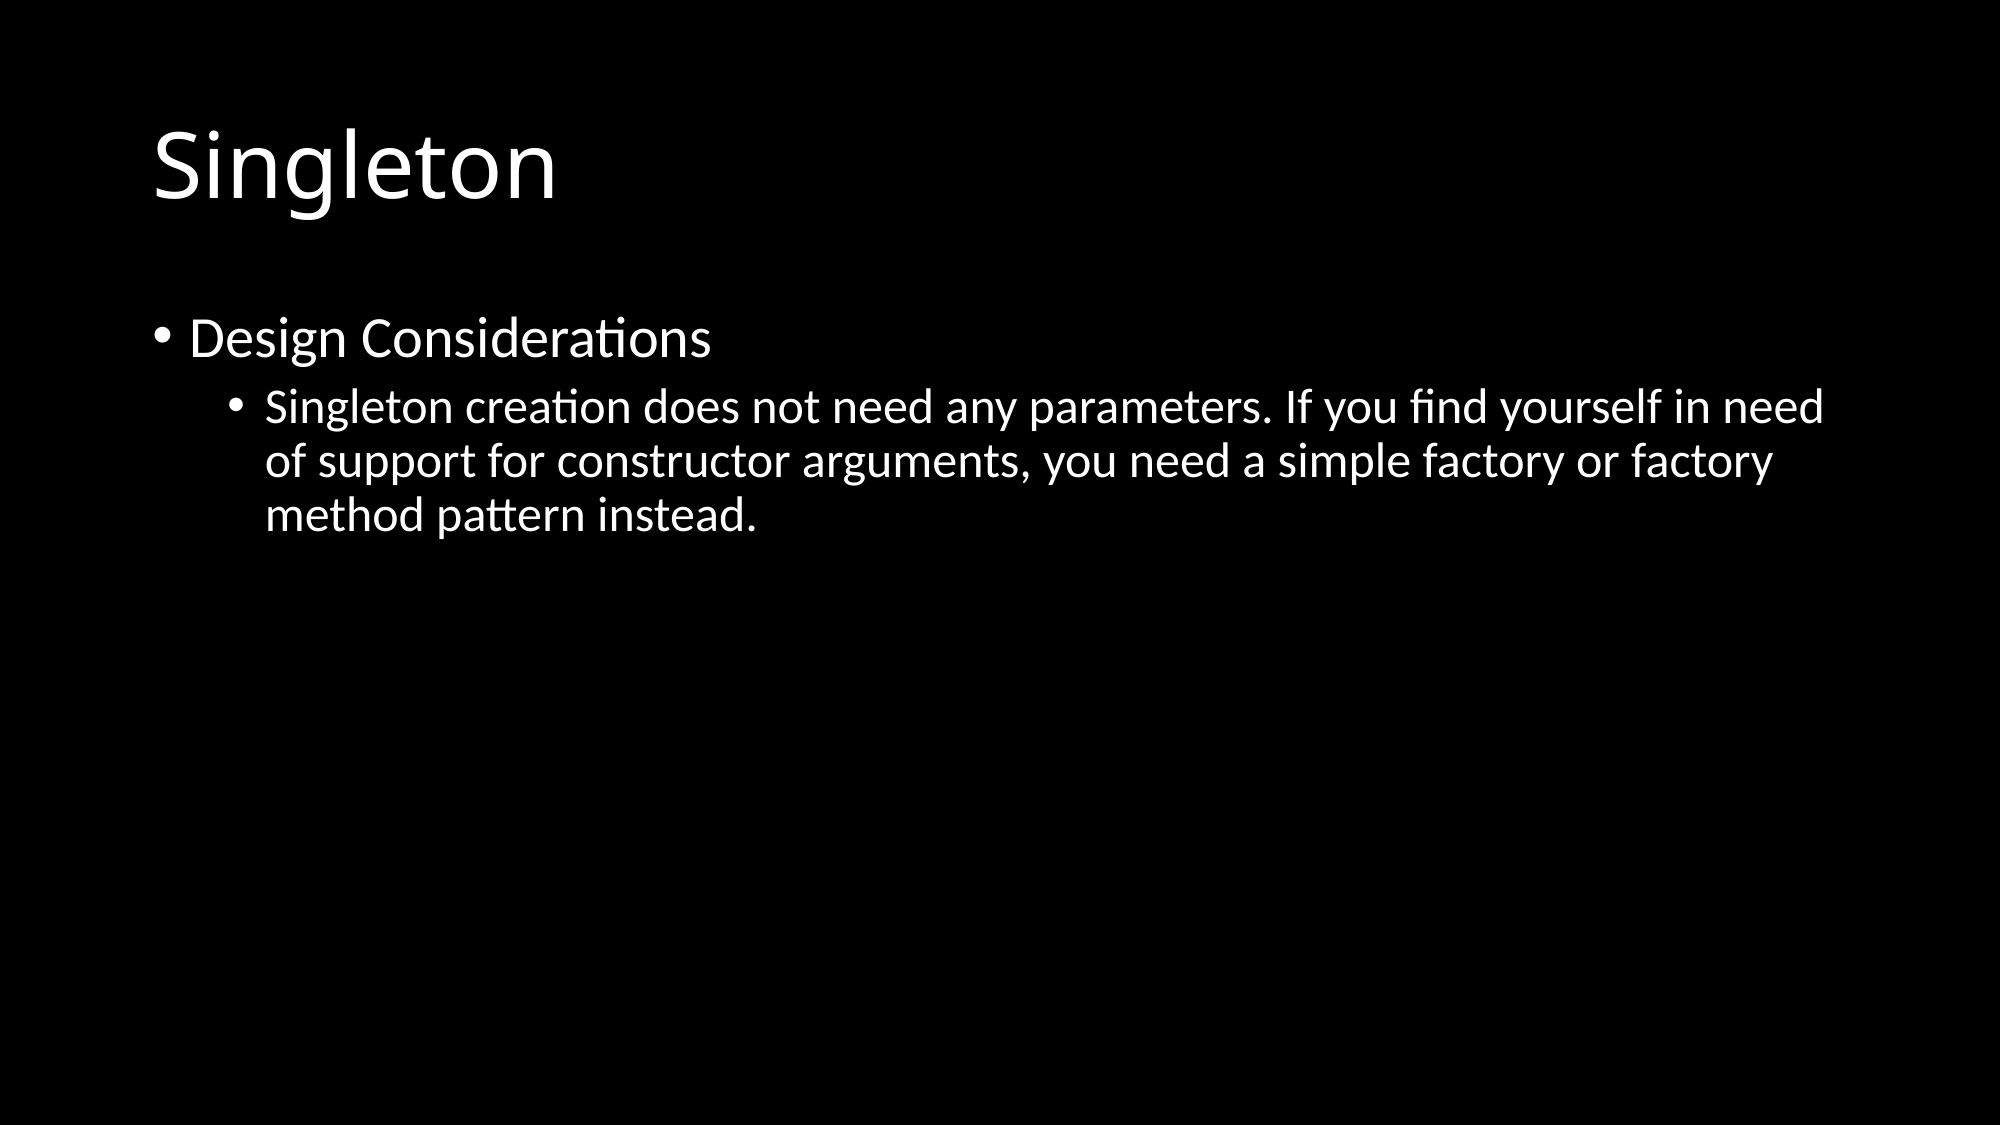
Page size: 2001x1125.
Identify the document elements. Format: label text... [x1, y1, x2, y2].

title Singleton [137, 59, 1863, 278]
list Design Considerations Singleton creation does not need any parameters. If you find yourself in need of support for constructor arguments, you need a simple factory or factory method pattern instead. [137, 299, 1863, 1014]
